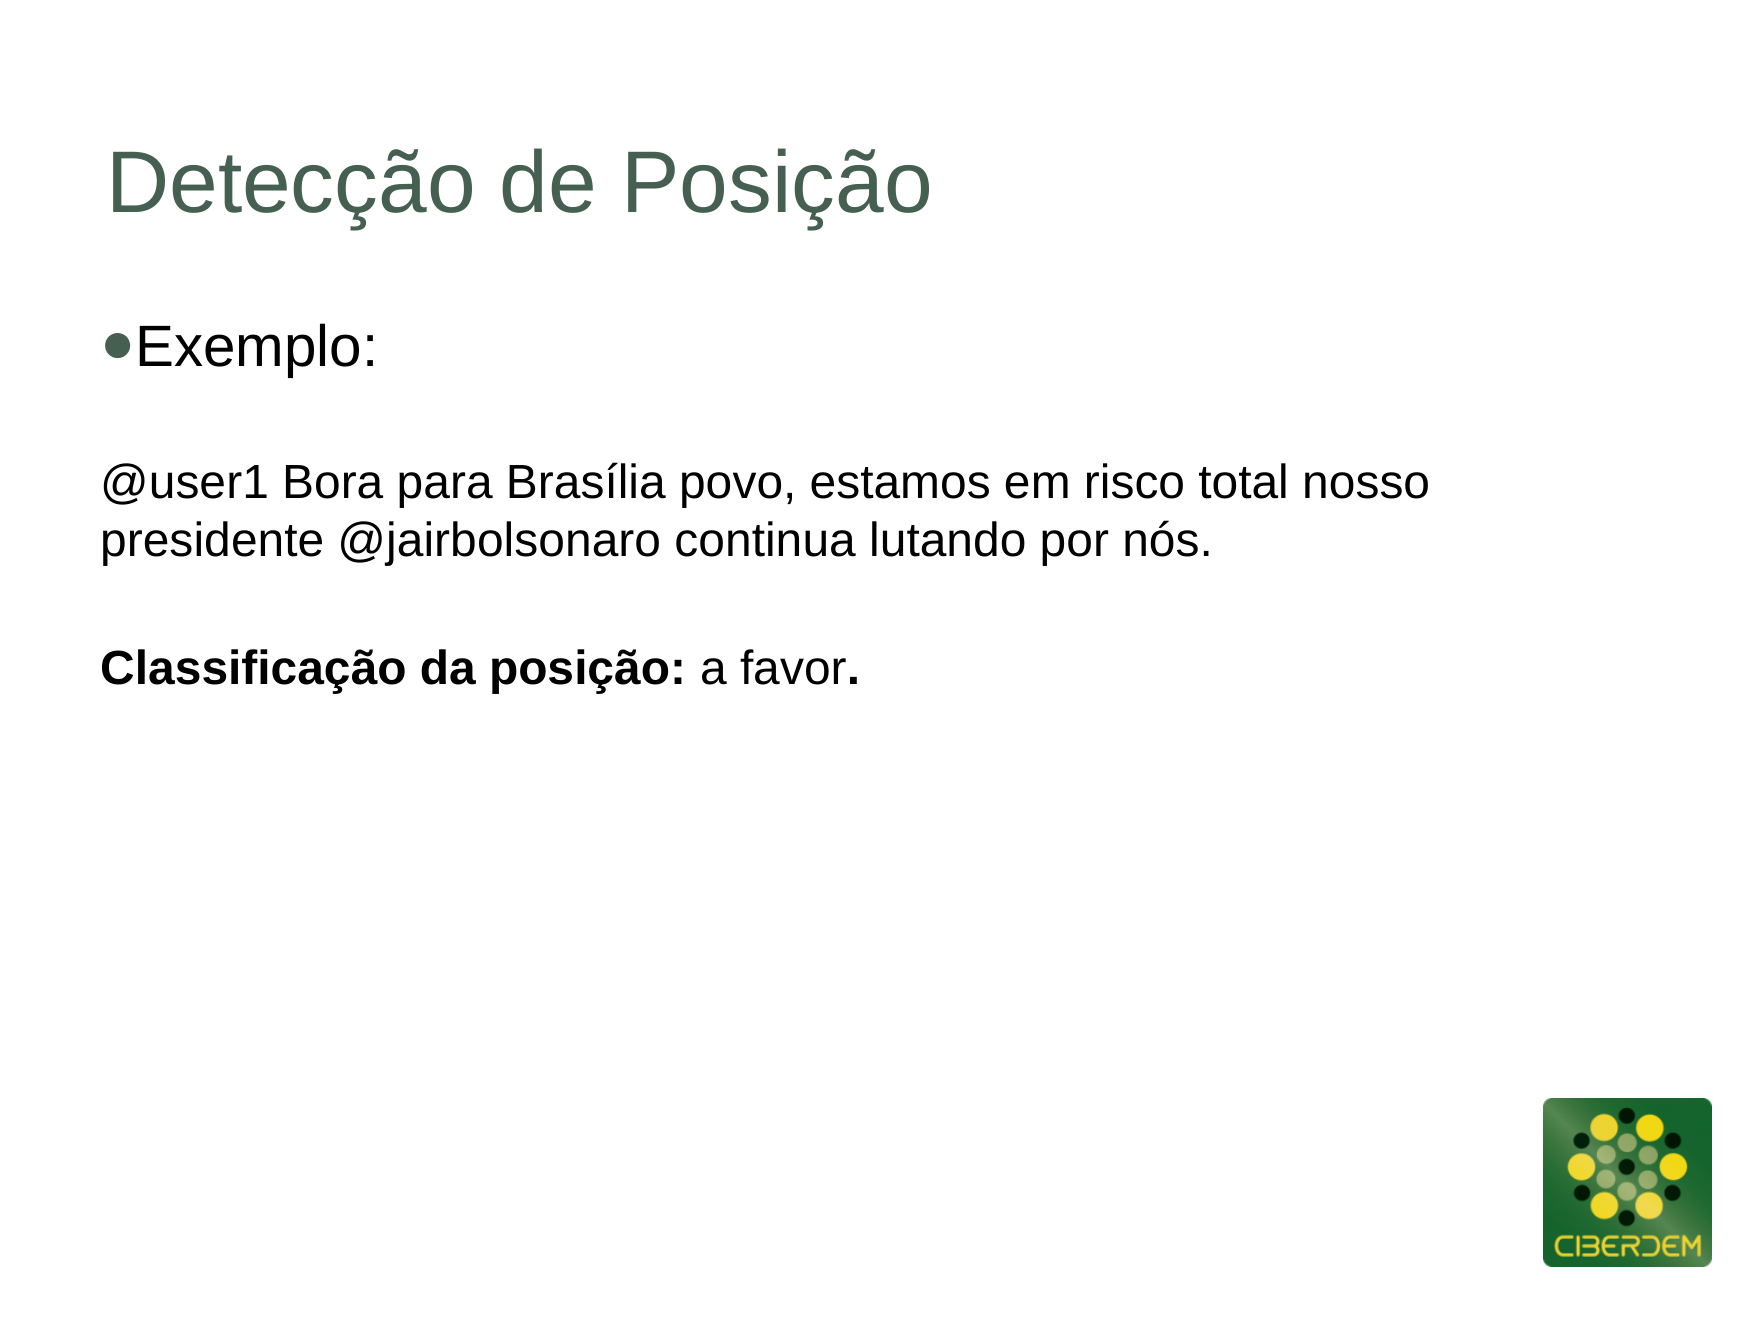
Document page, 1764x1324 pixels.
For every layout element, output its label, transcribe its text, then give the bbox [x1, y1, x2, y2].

title Detecção de Posição [88, 81, 1676, 273]
picture [1543, 1098, 1712, 1267]
list Exemplo: @user1 Bora para Brasília povo, estamos em risco total nosso presidente @jairbolsonaro continua lutando por nós. Classificação da posição: a favor. [82, 298, 1670, 1240]
